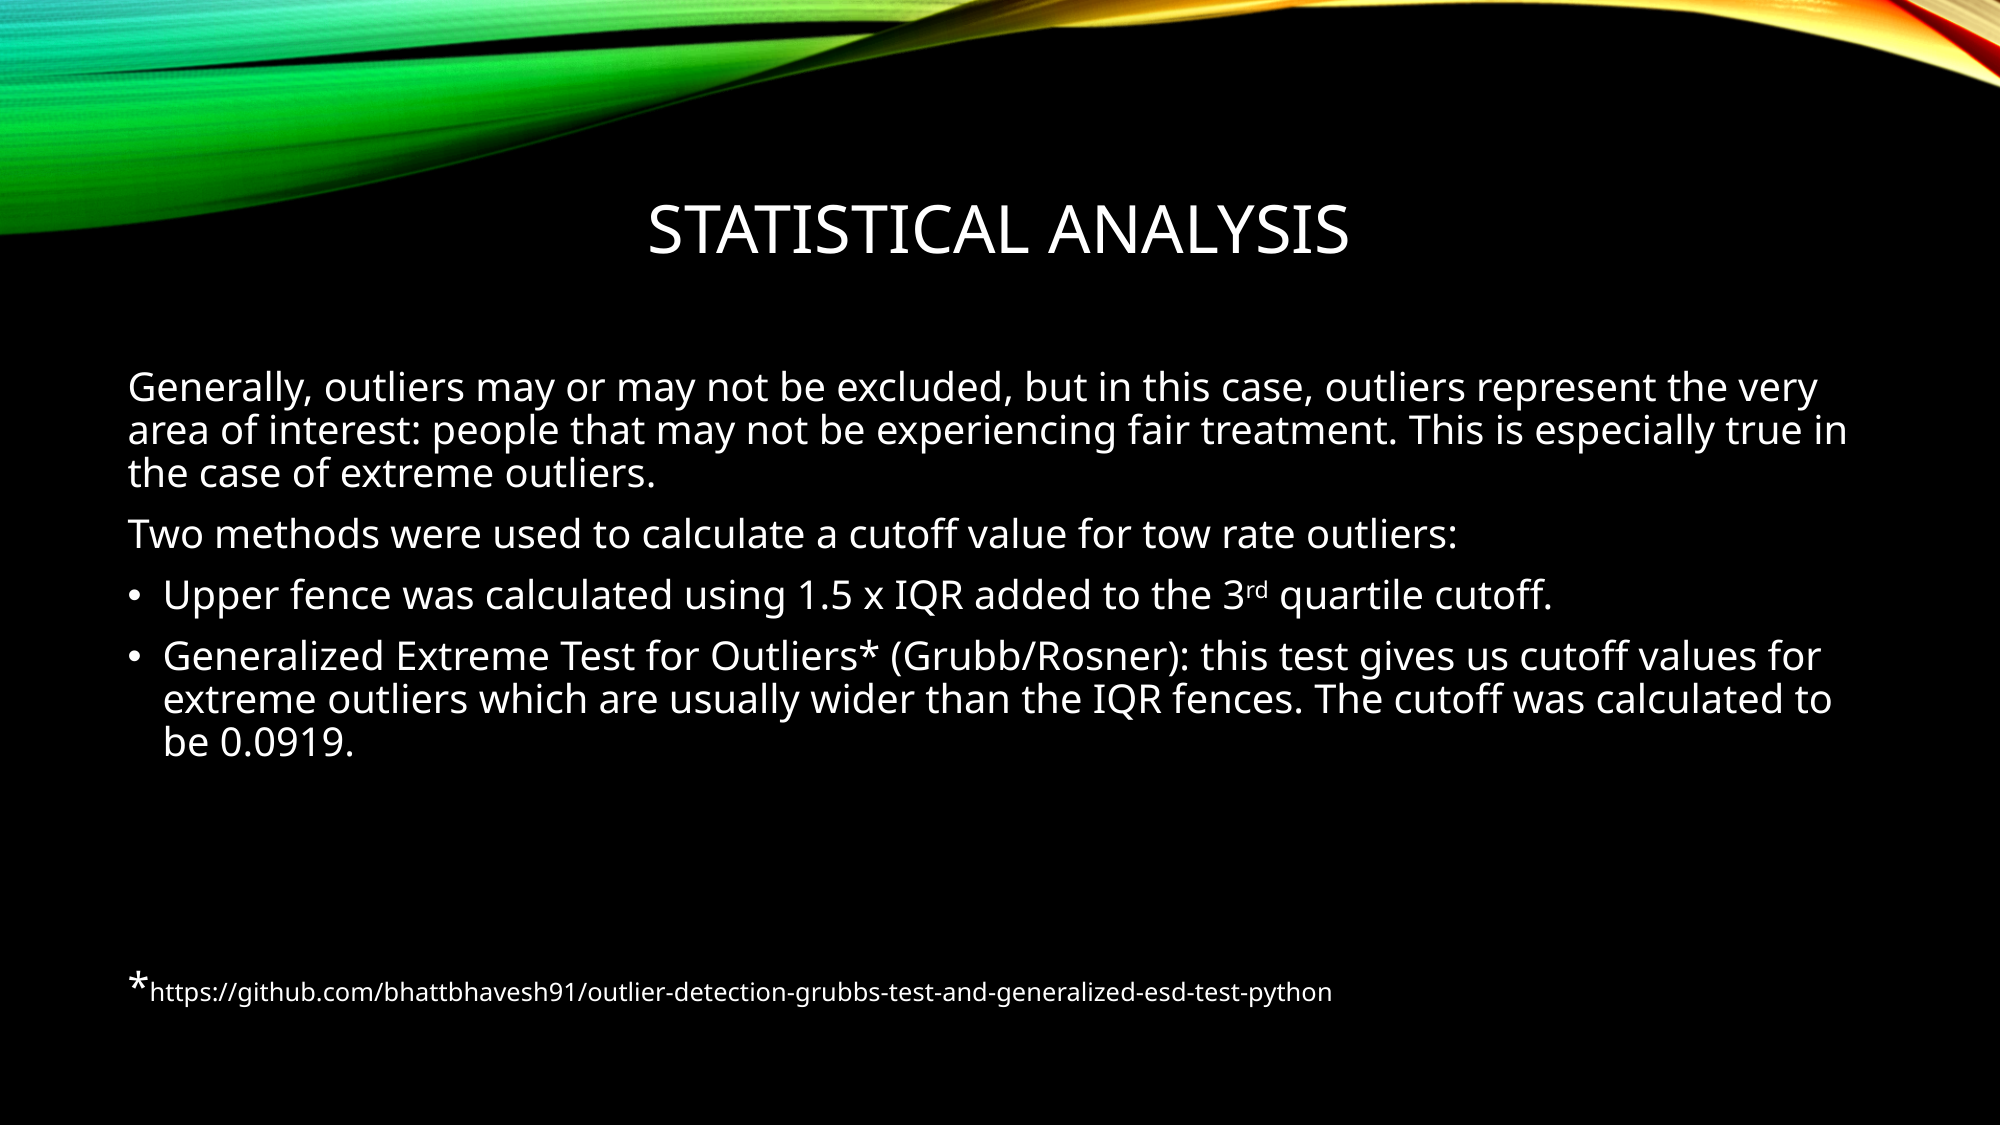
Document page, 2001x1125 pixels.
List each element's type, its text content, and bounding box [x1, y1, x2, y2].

title Statistical analysis [112, 125, 1888, 338]
picture [0, 0, 2000, 237]
list Generally, outliers may or may not be excluded, but in this case, outliers represent the very area of interest: people that may not be experiencing fair treatment. This is especially true in the case of extreme outliers. Two methods were used to calculate a cutoff value for tow rate outliers: Upper fence was calculated using 1.5 x IQR added to the 3rd quartile cutoff. Generalized Extreme Test for Outliers* (Grubb/Rosner): this test gives us cutoff values for extreme outliers which are usually wider than the IQR fences. The cutoff was calculated to be 0.0919. *https://github.com/bhattbhavesh91/outlier-detection-grubbs-test-and-generalized-esd-test-python [112, 360, 1888, 1021]
